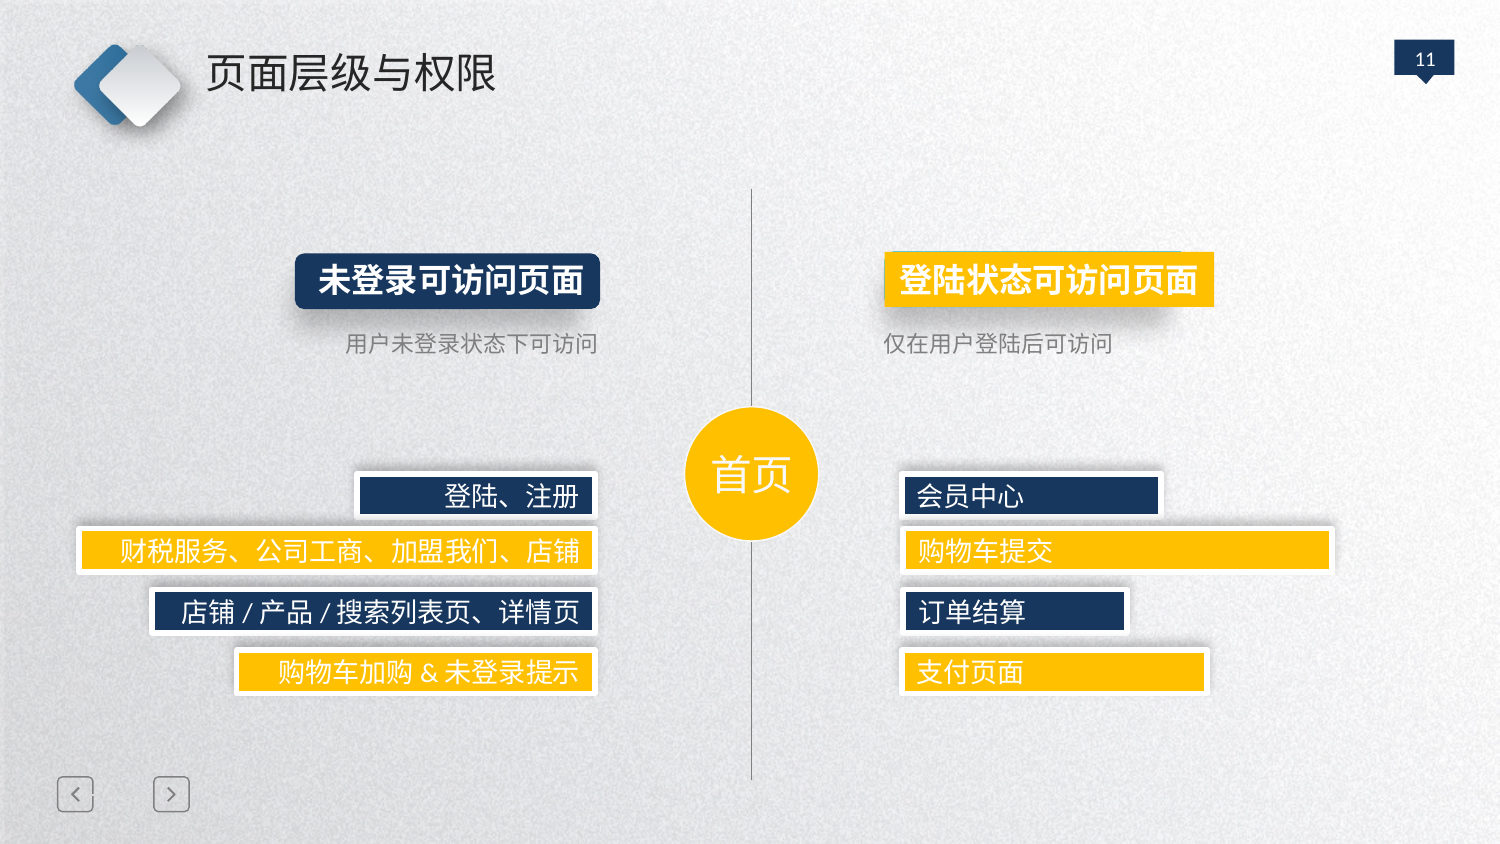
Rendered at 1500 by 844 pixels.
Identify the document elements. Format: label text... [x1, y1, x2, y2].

text_box [684, 406, 819, 542]
picture [0, 0, 1500, 844]
text_box 财税服务、公司工商、加盟我们、店铺 [79, 528, 595, 573]
text_box 订单结算 [903, 589, 1128, 633]
text_box 会员中心 [901, 473, 1161, 518]
text_box 仅在用户登陆后可访问 [868, 322, 1317, 365]
text_box 用户未登录状态下可访问 [165, 322, 614, 365]
text_box 登陆、注册 [356, 473, 595, 517]
text_box [294, 253, 597, 310]
text_box 支付页面 [901, 650, 1207, 694]
text_box 店铺/产品/搜索列表页、详情页 [151, 589, 596, 633]
text_box 首页 [694, 441, 809, 507]
text_box 页面层级与权限 [194, 41, 509, 103]
text_box 未登录可访问页面 [303, 251, 607, 307]
text_box 购物车加购&未登录提示 [236, 650, 596, 694]
text_box 购物车提交 [903, 528, 1332, 572]
text_box 登陆状态可访问页面 [884, 251, 1215, 307]
